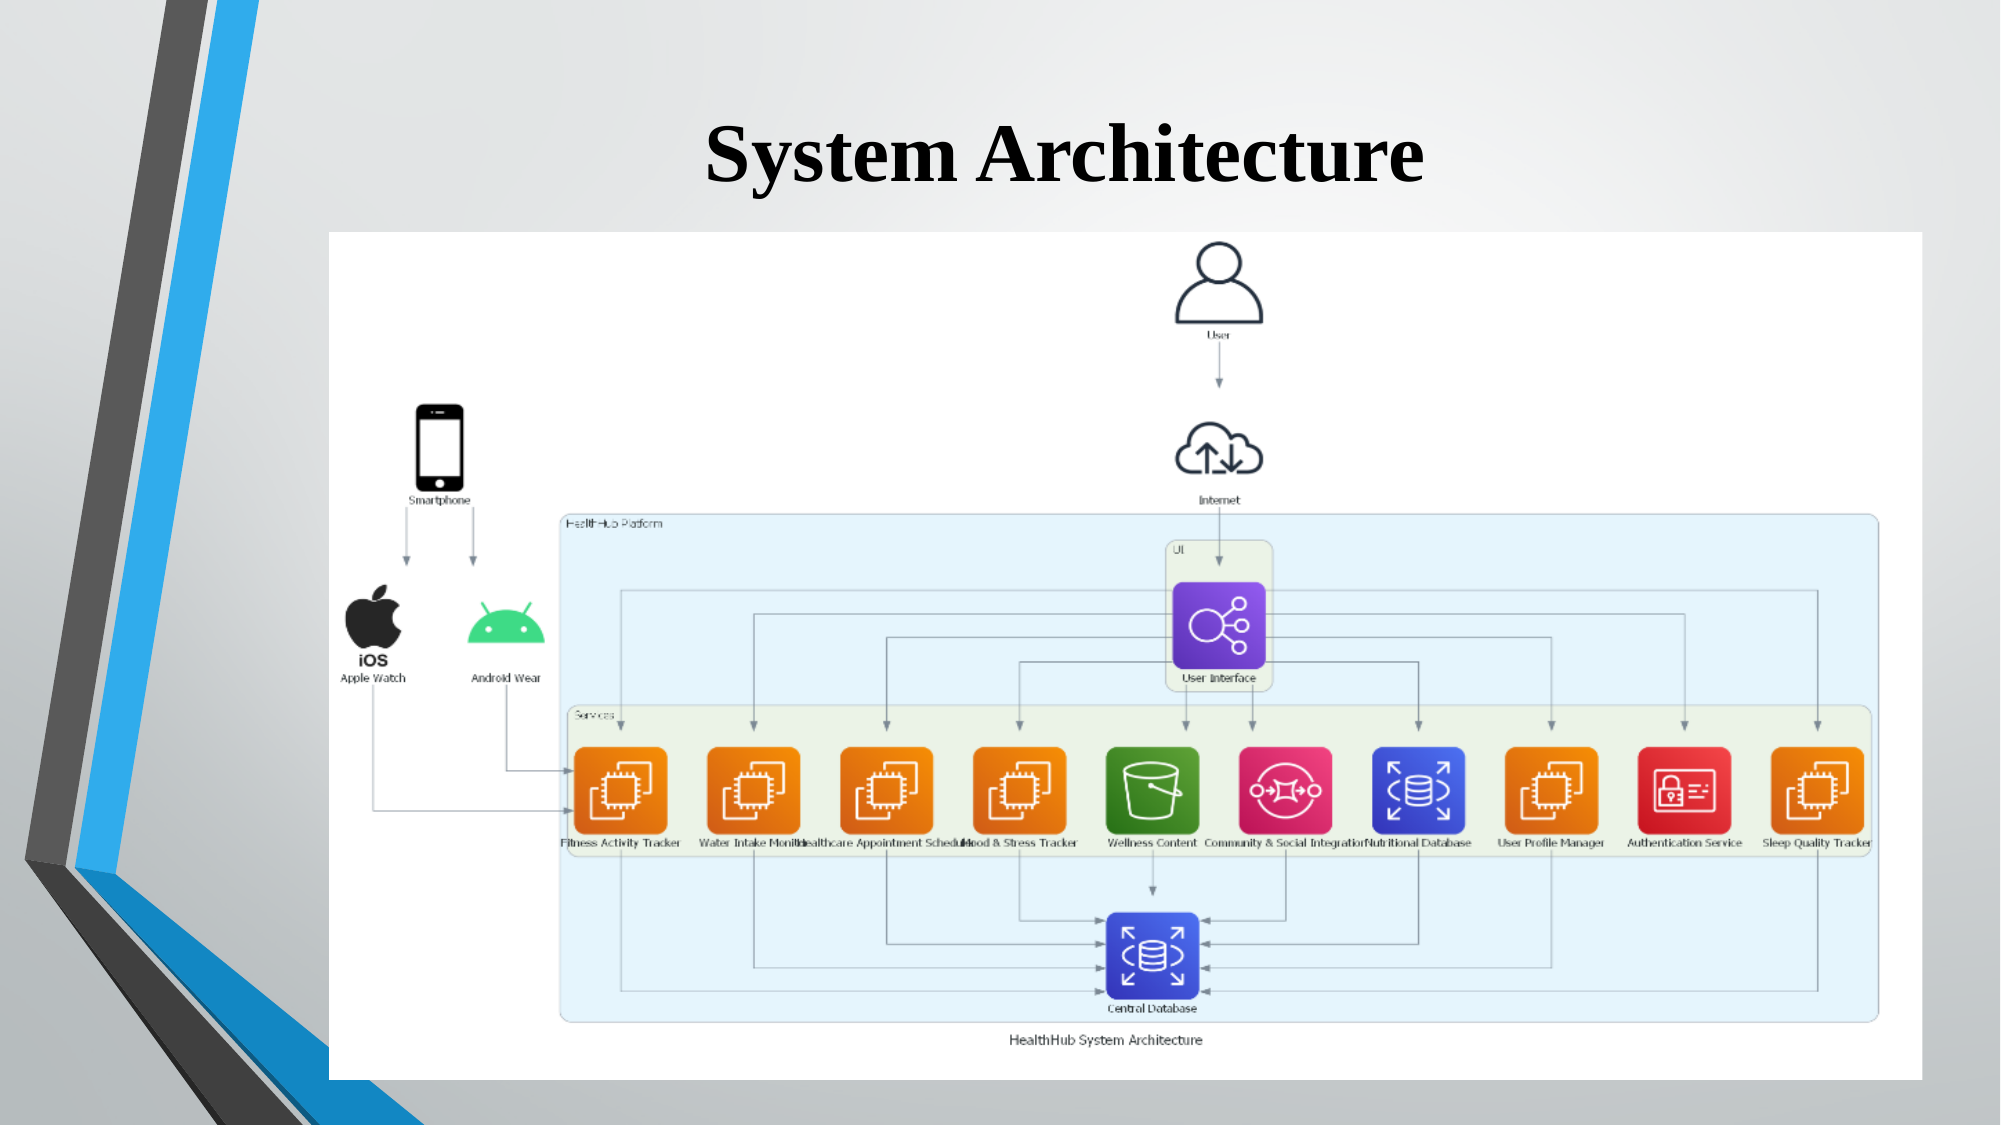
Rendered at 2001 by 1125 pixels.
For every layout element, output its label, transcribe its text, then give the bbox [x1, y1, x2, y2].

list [328, 232, 1923, 1080]
title System Architecture [243, 39, 1887, 258]
